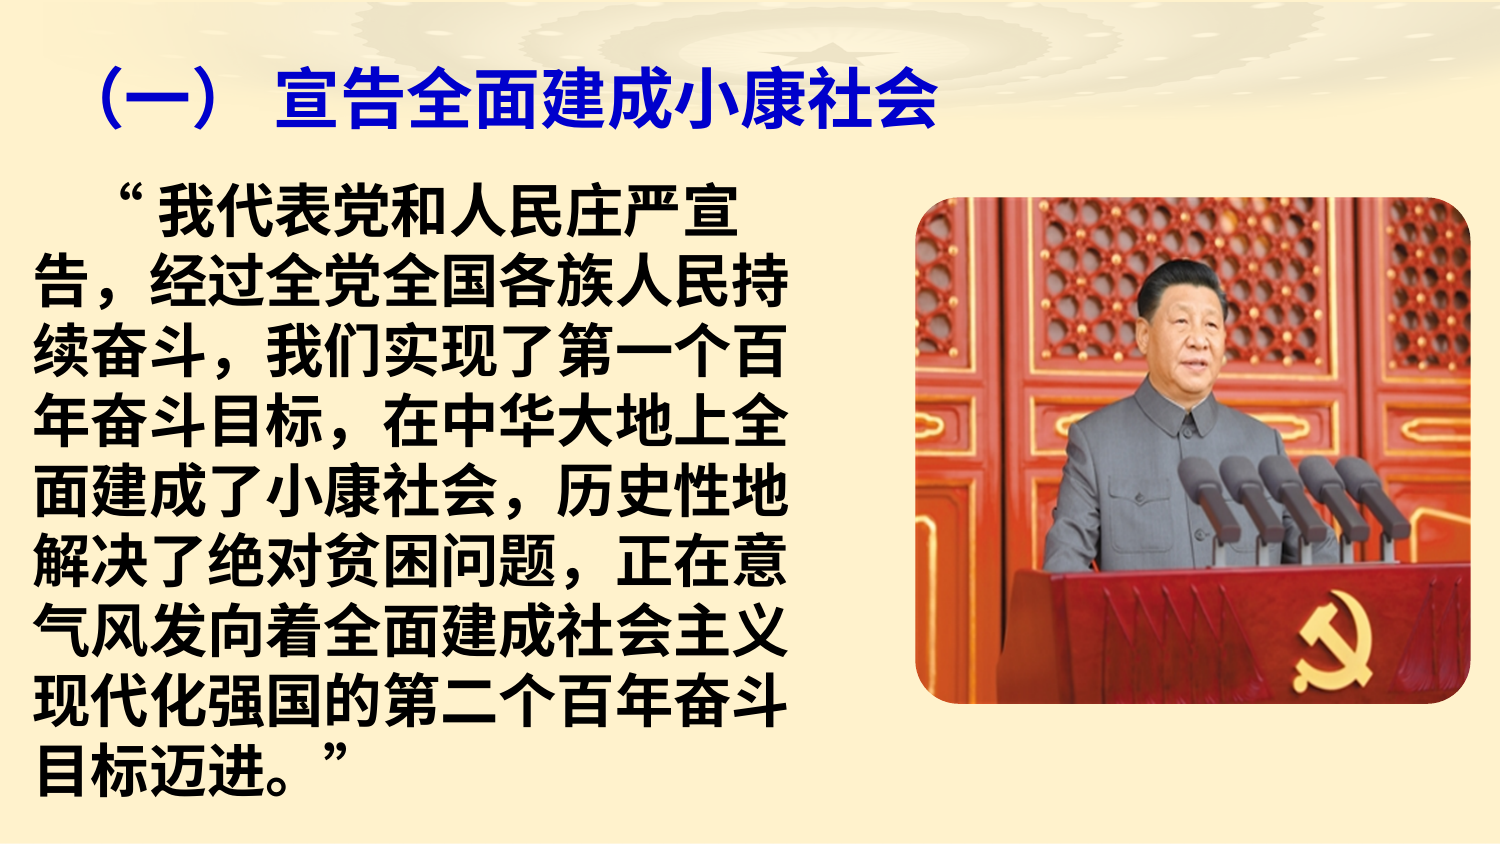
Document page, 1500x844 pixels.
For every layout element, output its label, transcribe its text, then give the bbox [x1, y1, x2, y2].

title （一） 宣告全面建成小康社会 [43, 32, 1394, 162]
picture [915, 197, 1471, 705]
list “我代表党和人民庄严宣告，经过全党全国各族人民持续奋斗，我们实现了第一个百年奋斗目标，在中华大地上全面建成了小康社会，历史性地解决了绝对贫困问题，正在意气风发向着全面建成社会主义现代化强国的第二个百年奋斗目标迈进。” [17, 166, 833, 824]
